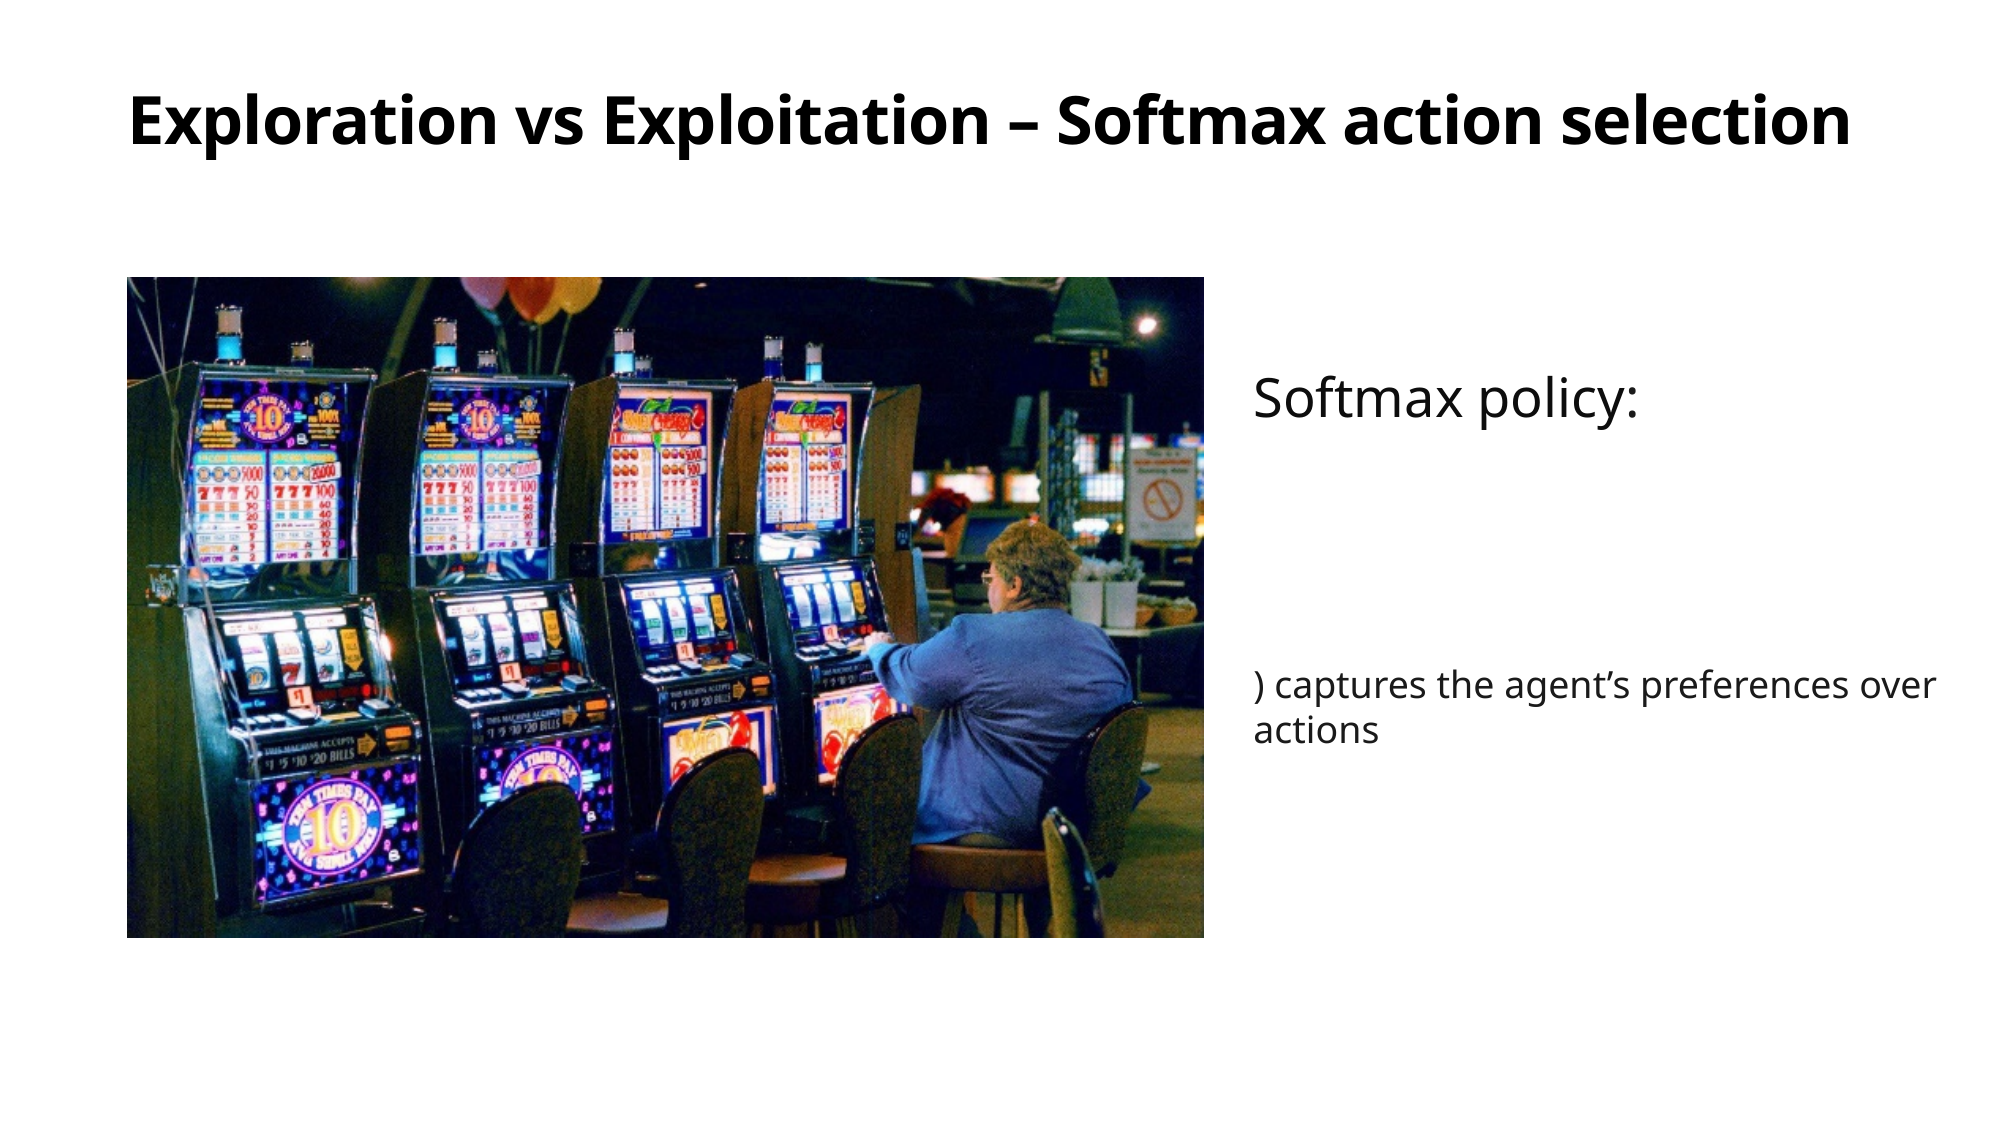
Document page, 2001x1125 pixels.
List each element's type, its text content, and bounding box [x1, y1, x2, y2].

picture [127, 277, 1205, 938]
title Exploration vs Exploitation – Softmax action selection [127, 78, 1872, 159]
